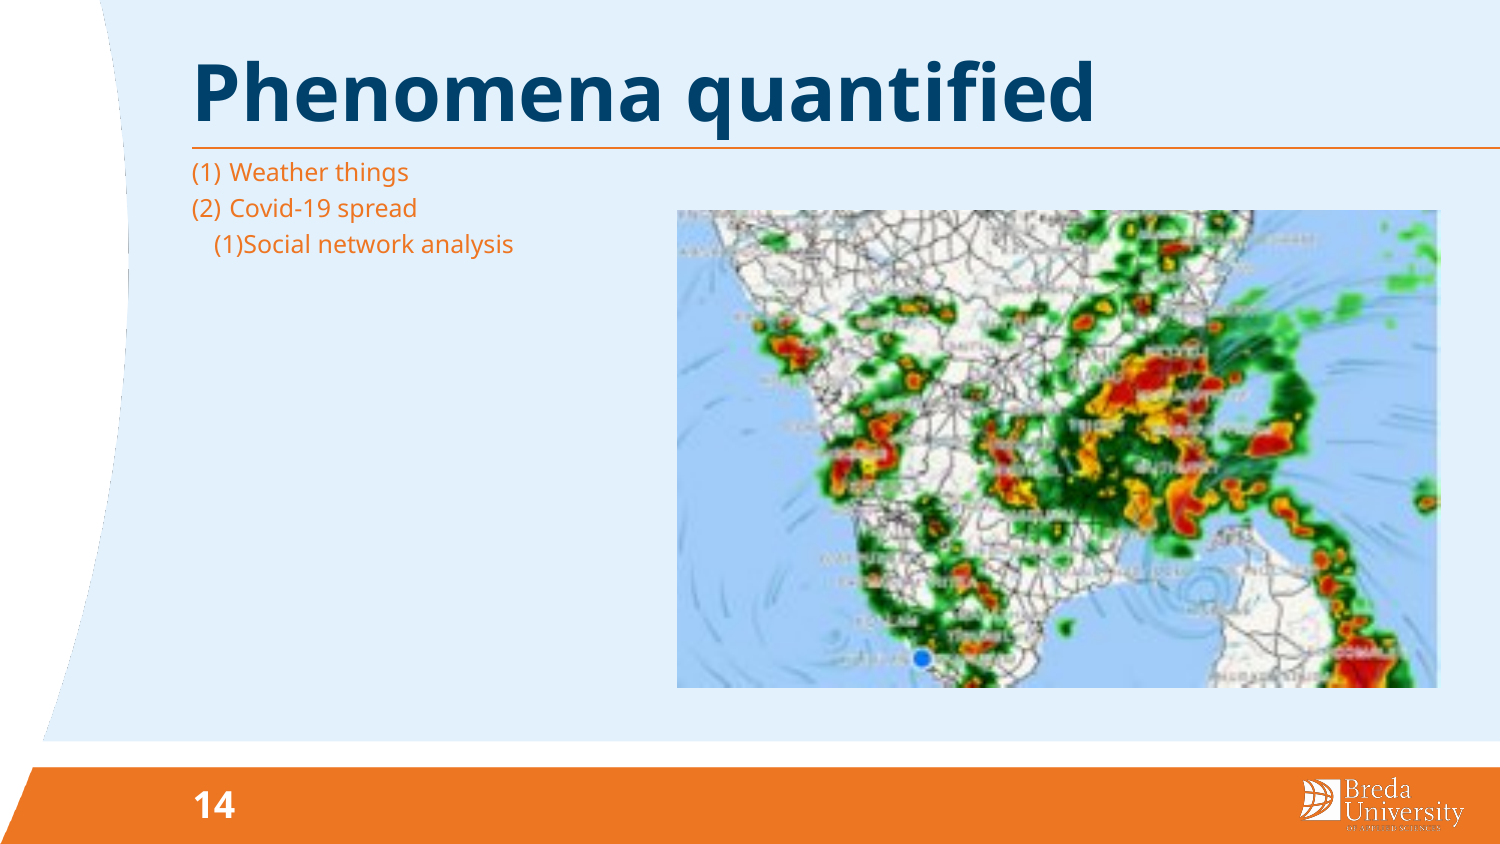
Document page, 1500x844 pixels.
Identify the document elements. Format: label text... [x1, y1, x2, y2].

list Weather things Covid-19 spread Social network analysis [191, 150, 1341, 715]
picture [0, 0, 1500, 844]
slide_number 14 [177, 773, 351, 819]
title Phenomena quantified [191, 3, 1341, 138]
